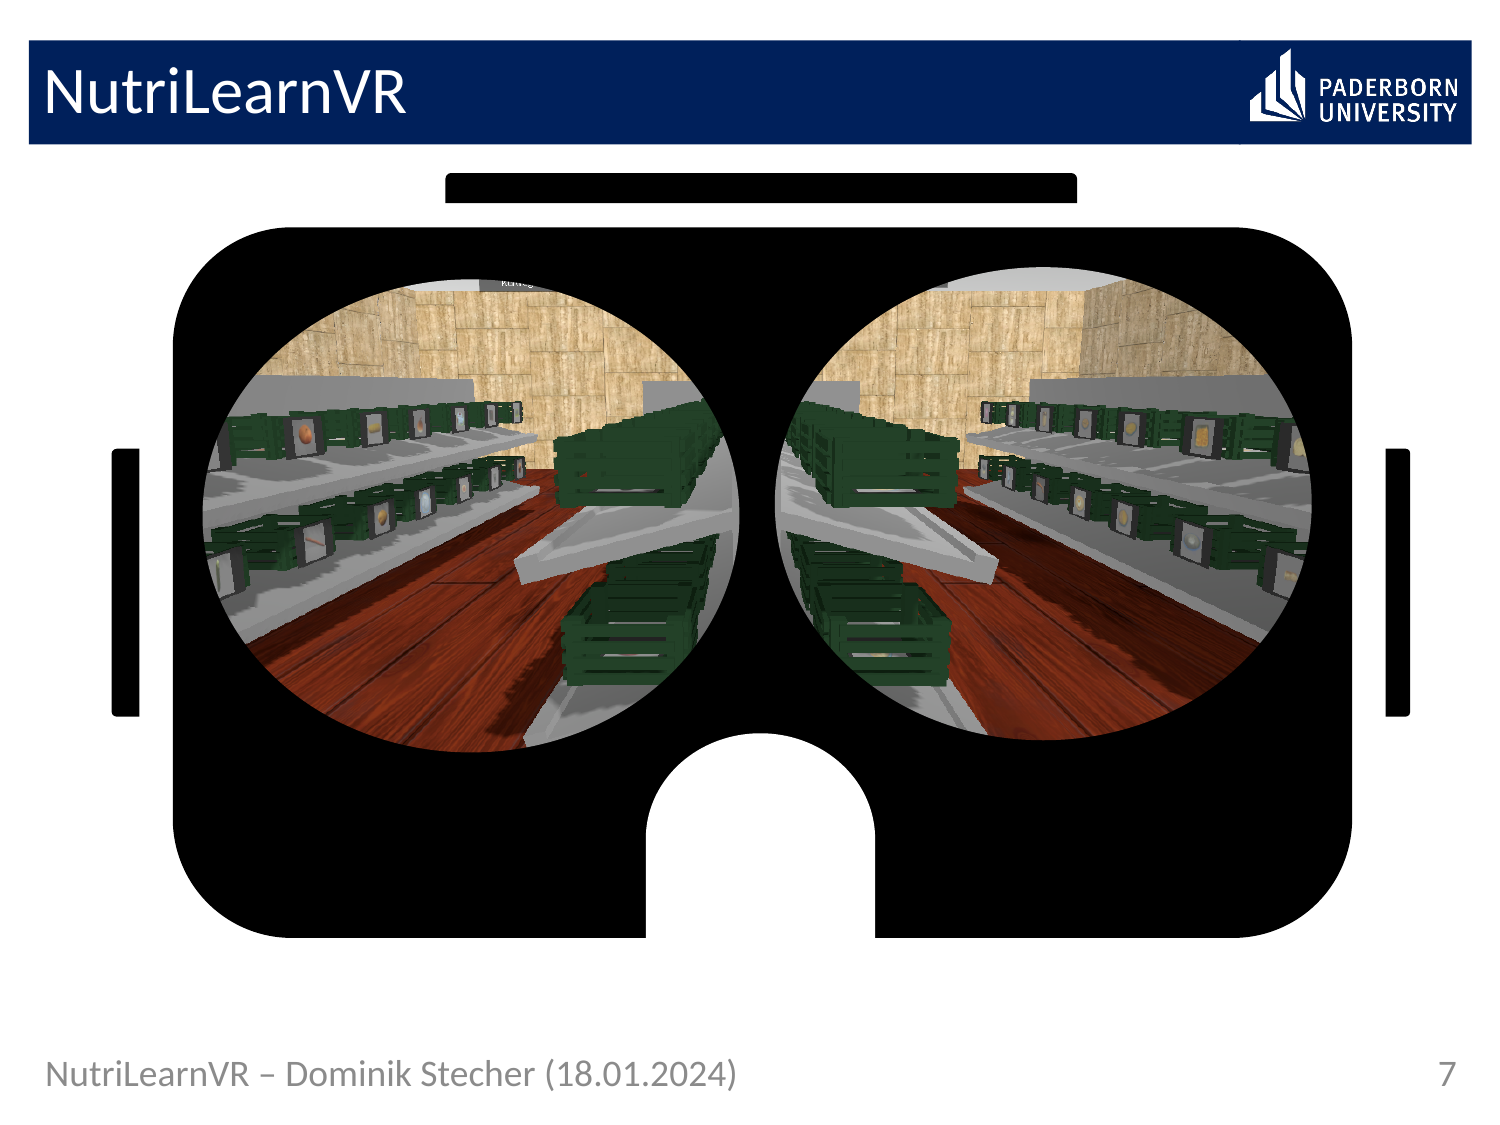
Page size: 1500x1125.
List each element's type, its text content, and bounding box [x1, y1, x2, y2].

picture [202, 279, 740, 753]
text_box [645, 733, 876, 945]
text_box [445, 173, 1078, 204]
text_box [1385, 448, 1411, 717]
slide_number 7 [1134, 1041, 1472, 1101]
text_box [172, 227, 1353, 938]
title NutriLearnVR [28, 40, 1241, 145]
picture [1250, 48, 1457, 122]
text_box [111, 448, 140, 717]
picture [774, 267, 1312, 741]
